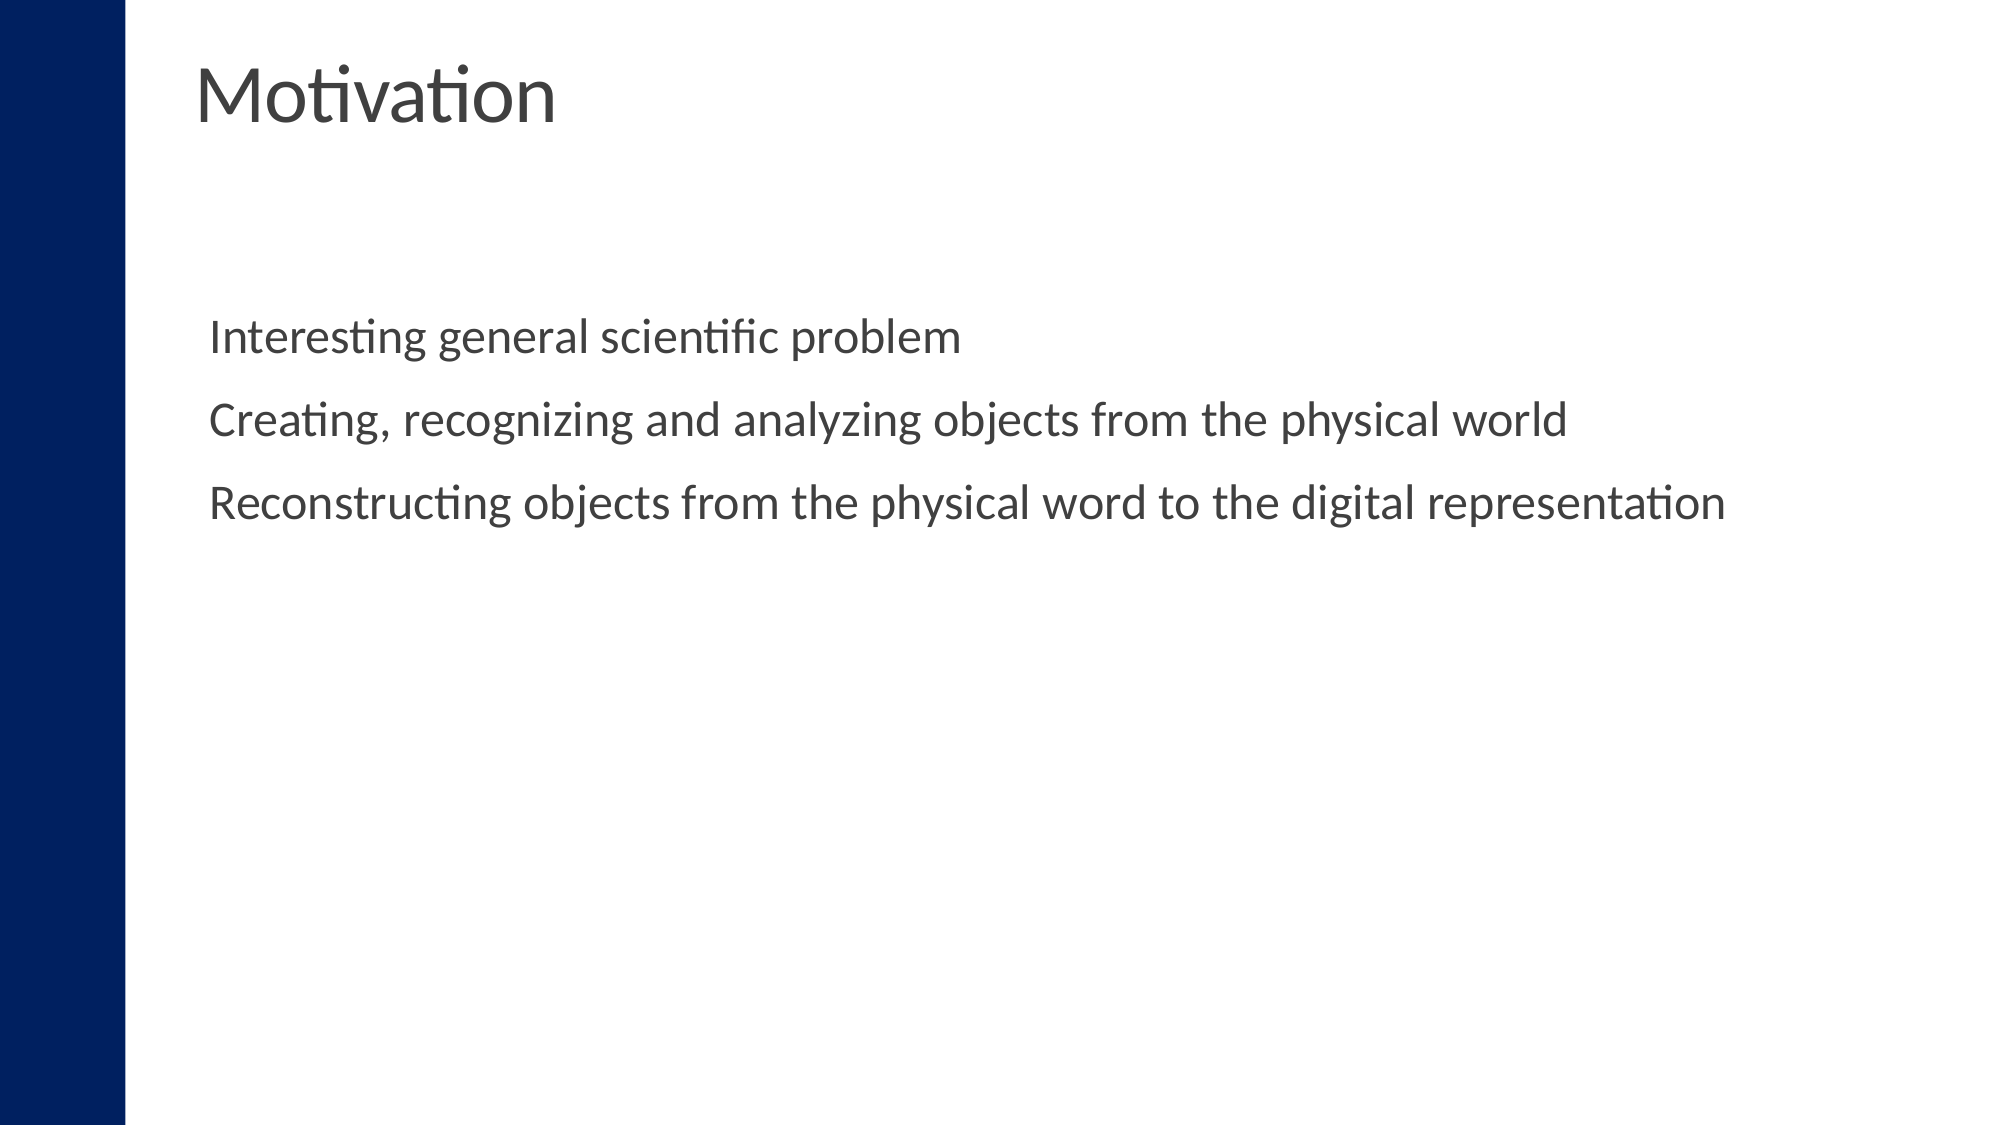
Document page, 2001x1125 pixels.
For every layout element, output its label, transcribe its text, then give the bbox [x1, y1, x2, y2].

list Interesting general scientific problem Creating, recognizing and analyzing objects from the physical world Reconstructing objects from the physical word to the digital representation [180, 302, 1904, 612]
title Motivation [180, 47, 1830, 285]
